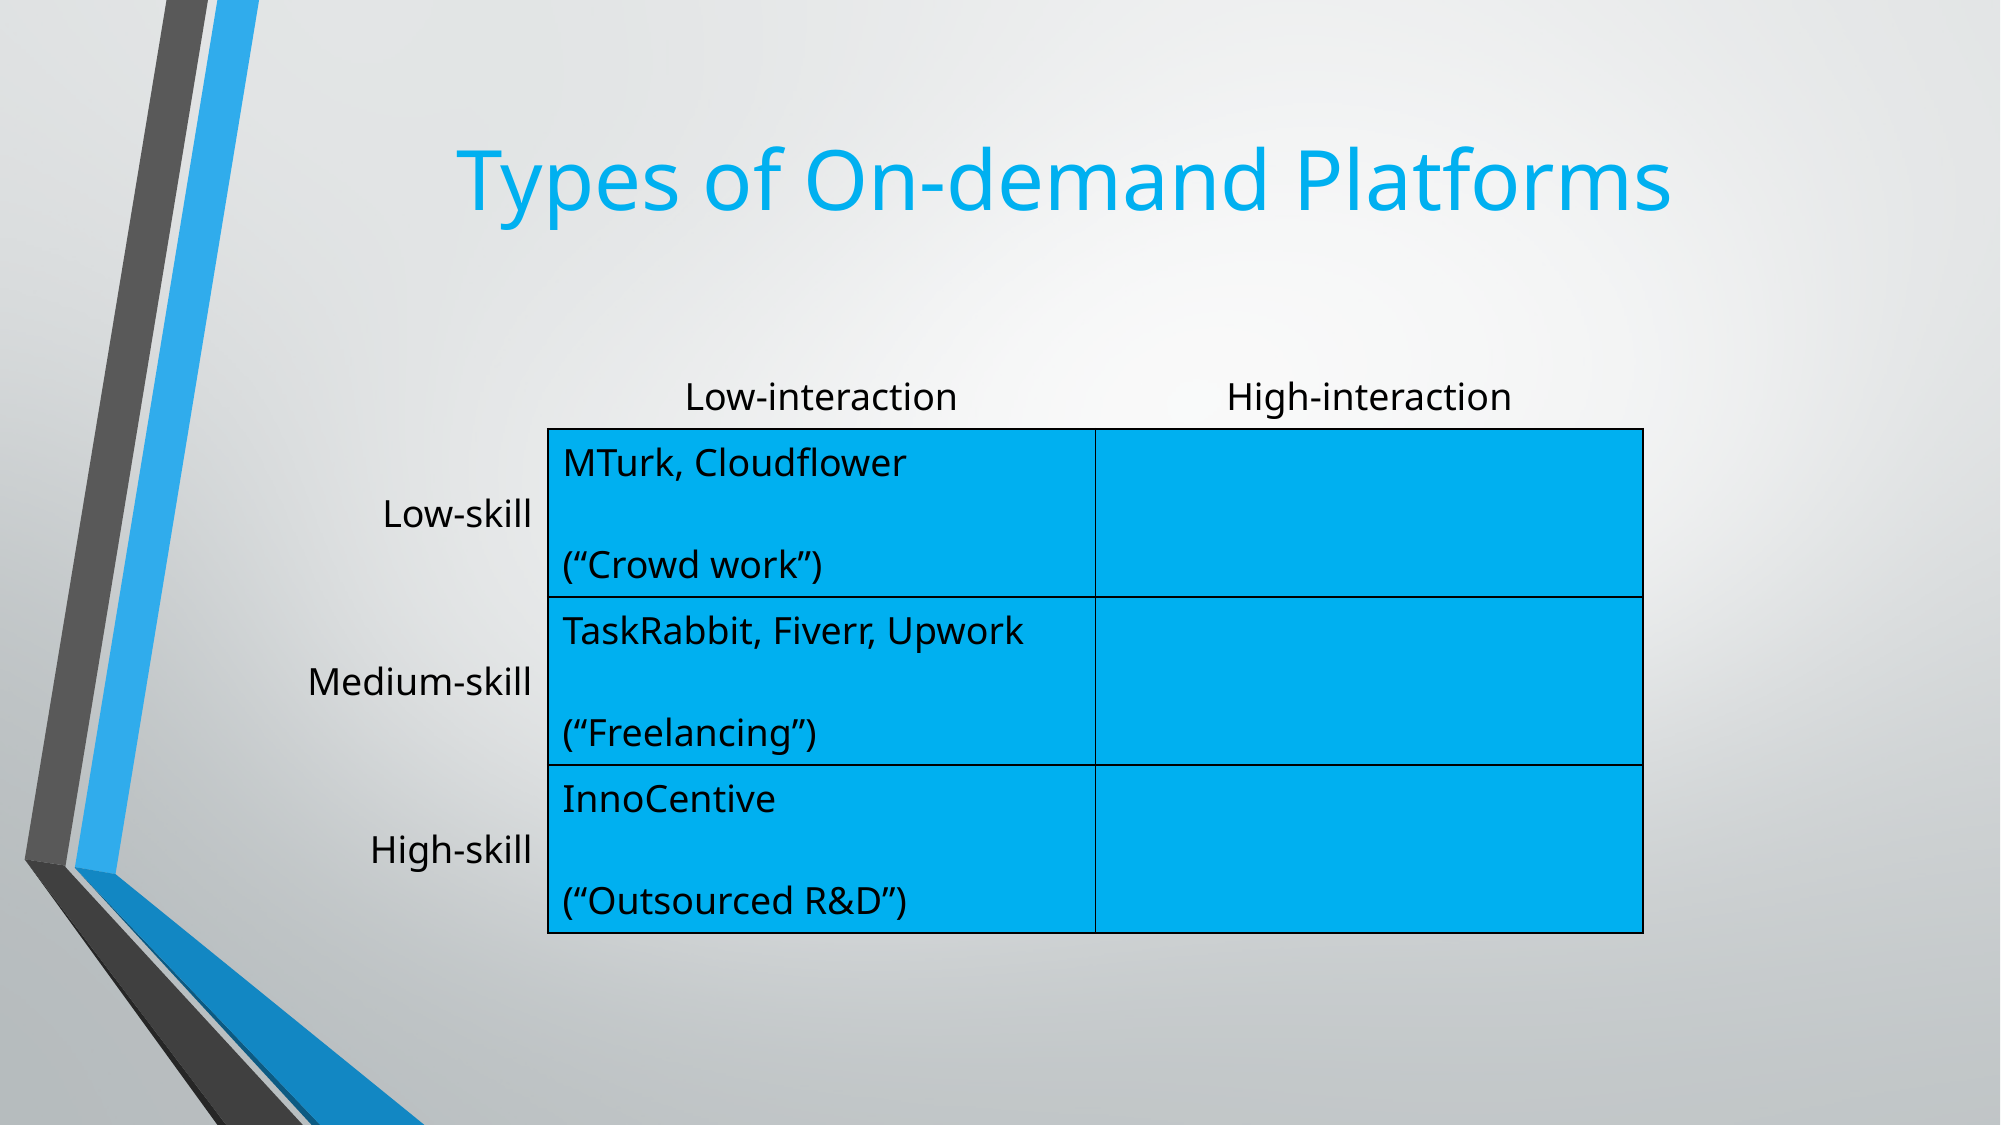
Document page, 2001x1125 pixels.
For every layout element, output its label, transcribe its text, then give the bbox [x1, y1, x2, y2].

table_cell Low-skill [0, 429, 547, 597]
table_cell High-skill [0, 765, 547, 933]
table_cell MTurk, Cloudflower (“Crowd work”) [549, 430, 1095, 596]
table_header High-interaction [1096, 261, 1643, 428]
table_cell [1096, 598, 1642, 764]
table_cell InnoCentive (“Outsourced R&D”) [549, 766, 1095, 932]
table_header [0, 261, 548, 429]
title Types of On-demand Platforms [243, 112, 1887, 243]
table_cell [1096, 430, 1642, 596]
table_cell [1096, 766, 1642, 932]
table_cell Medium-skill [0, 597, 547, 765]
table_cell TaskRabbit, Fiverr, Upwork (“Freelancing”) [549, 598, 1095, 764]
table_header Low-interaction [548, 261, 1096, 428]
